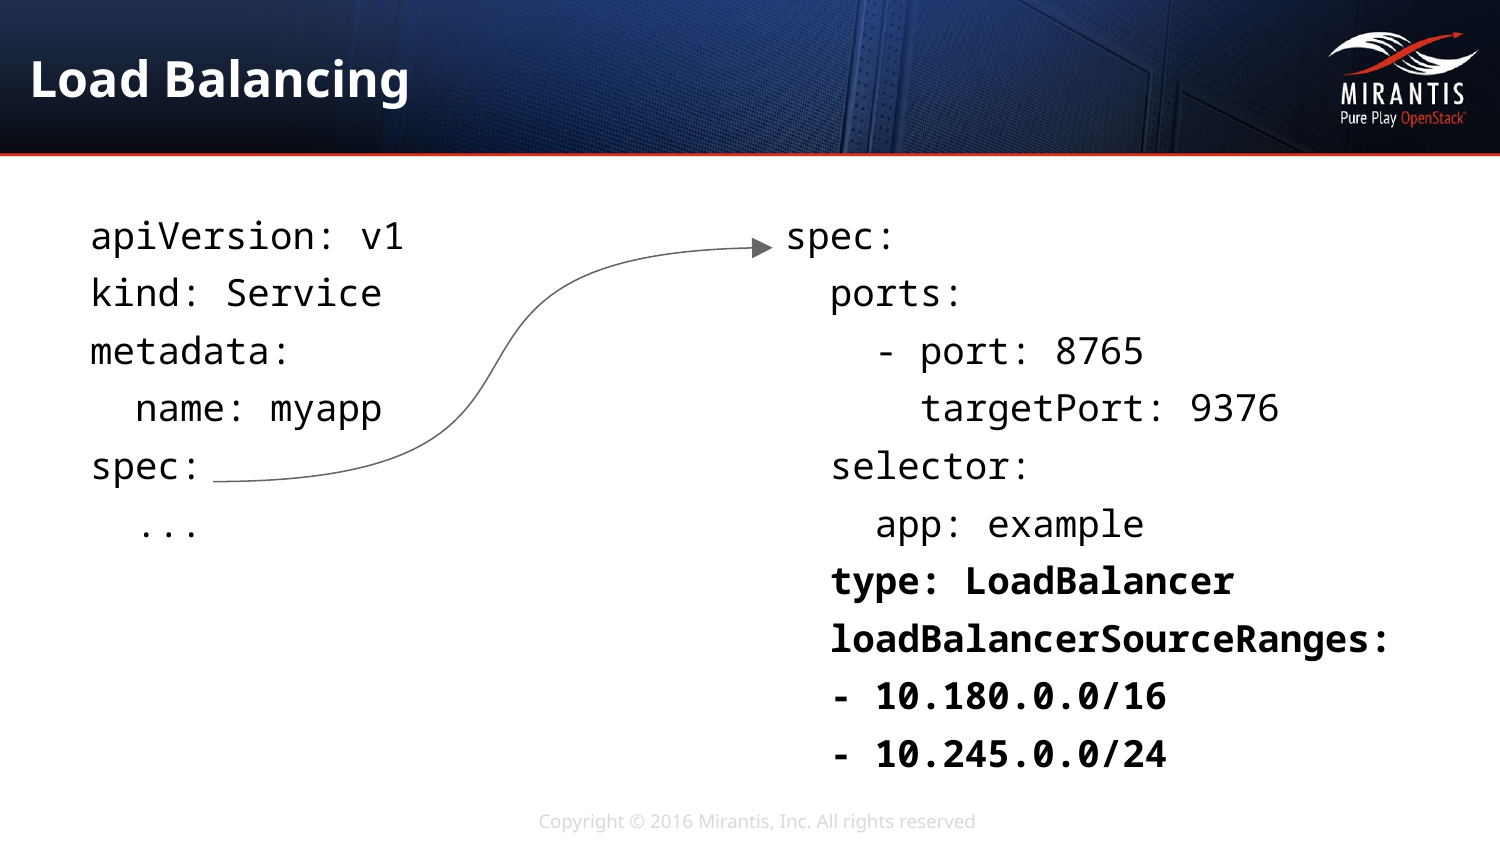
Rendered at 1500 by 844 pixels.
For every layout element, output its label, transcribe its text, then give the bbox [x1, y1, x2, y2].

list spec: ports: - port: 8765 targetPort: 9376 selector: app: example type: LoadBalancer loadBalancerSourceRanges: - 10.180.0.0/16 - 10.245.0.0/24 [769, 196, 1425, 808]
title Load Balancing [14, 0, 1328, 156]
list apiVersion: v1 kind: Service metadata: name: myapp spec: ... [75, 196, 731, 808]
picture [0, 0, 1500, 844]
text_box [212, 247, 773, 482]
